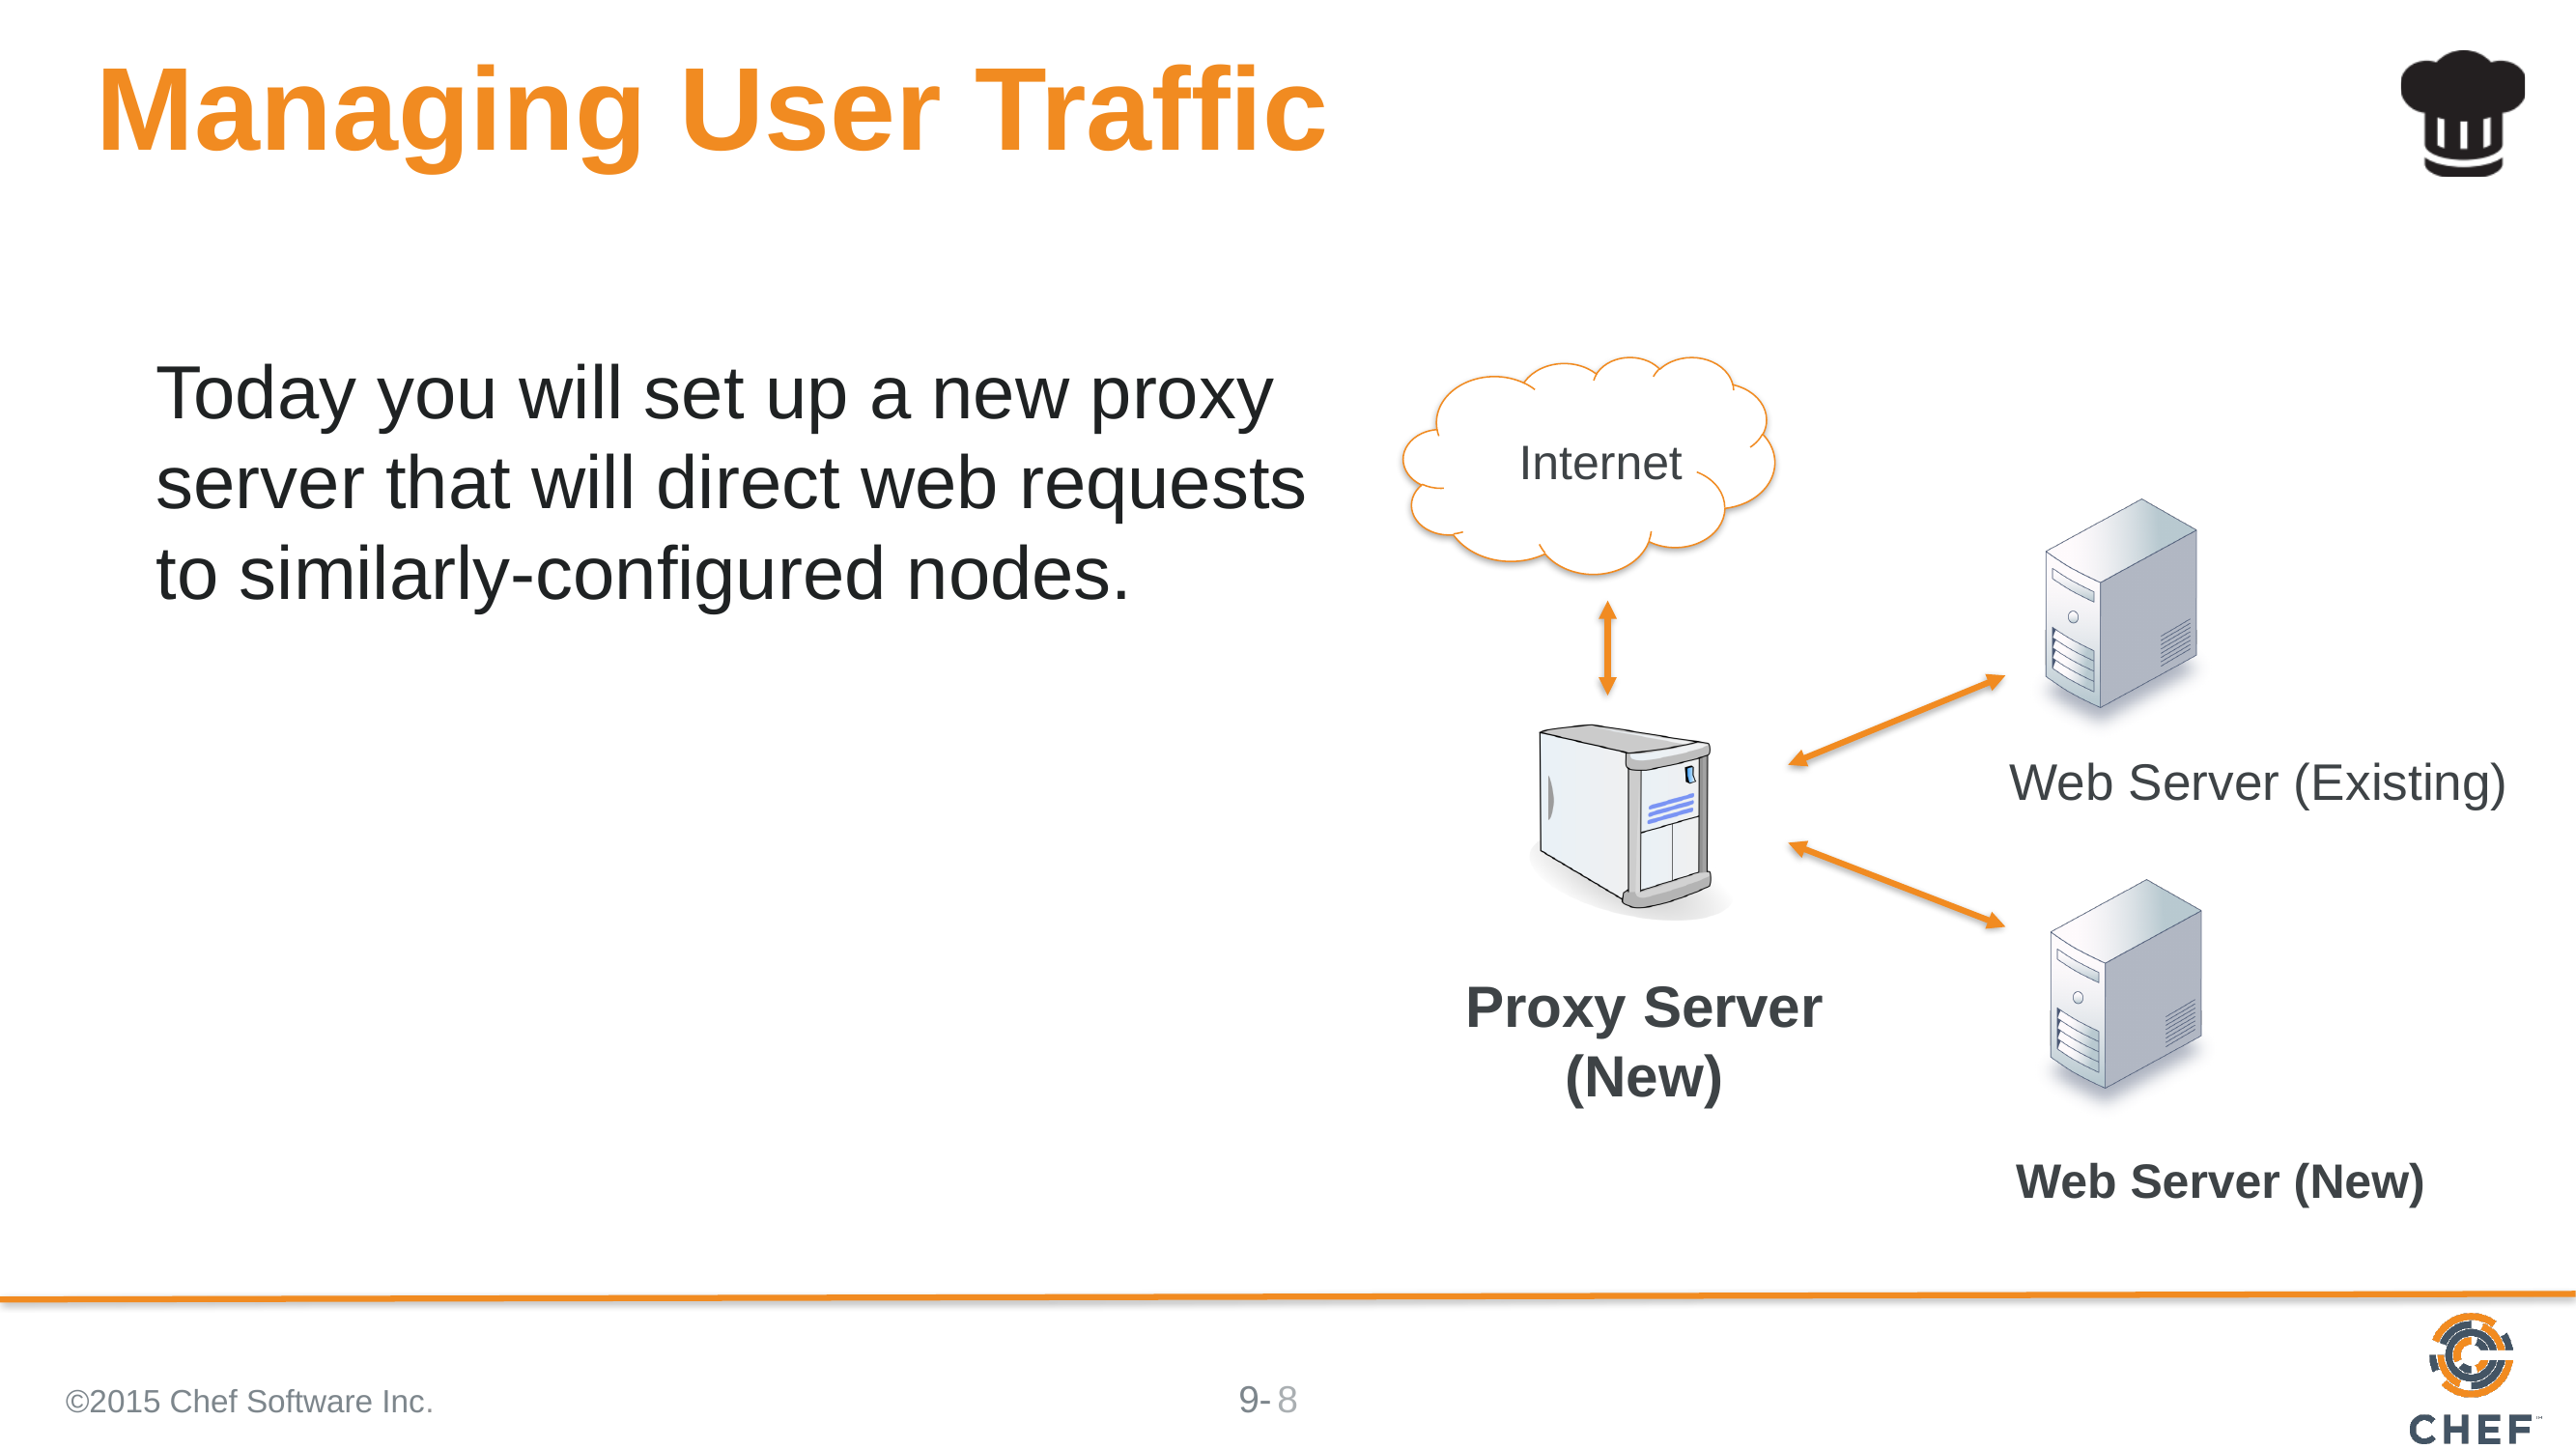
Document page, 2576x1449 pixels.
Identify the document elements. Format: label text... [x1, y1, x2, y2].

picture [1991, 497, 2251, 776]
text_box Proxy Server (New) [1465, 969, 1824, 1112]
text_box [1787, 842, 2006, 927]
text_box Web Server (Existing) [2007, 749, 2510, 812]
slide_number 8 [998, 1359, 1578, 1437]
picture [1522, 715, 1733, 927]
list Today you will set up a new proxy server that will direct web requests to similarly-configured nodes. [107, 221, 1363, 1176]
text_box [1787, 674, 1986, 766]
text_box Internet [1401, 356, 1776, 576]
text_box Web Server (New) [1936, 1150, 2520, 1224]
picture [1996, 878, 2256, 1156]
picture [2399, 1297, 2550, 1449]
title Managing User Traffic [96, 48, 2463, 180]
footer ©2015 Chef Software Inc. [51, 1359, 952, 1440]
